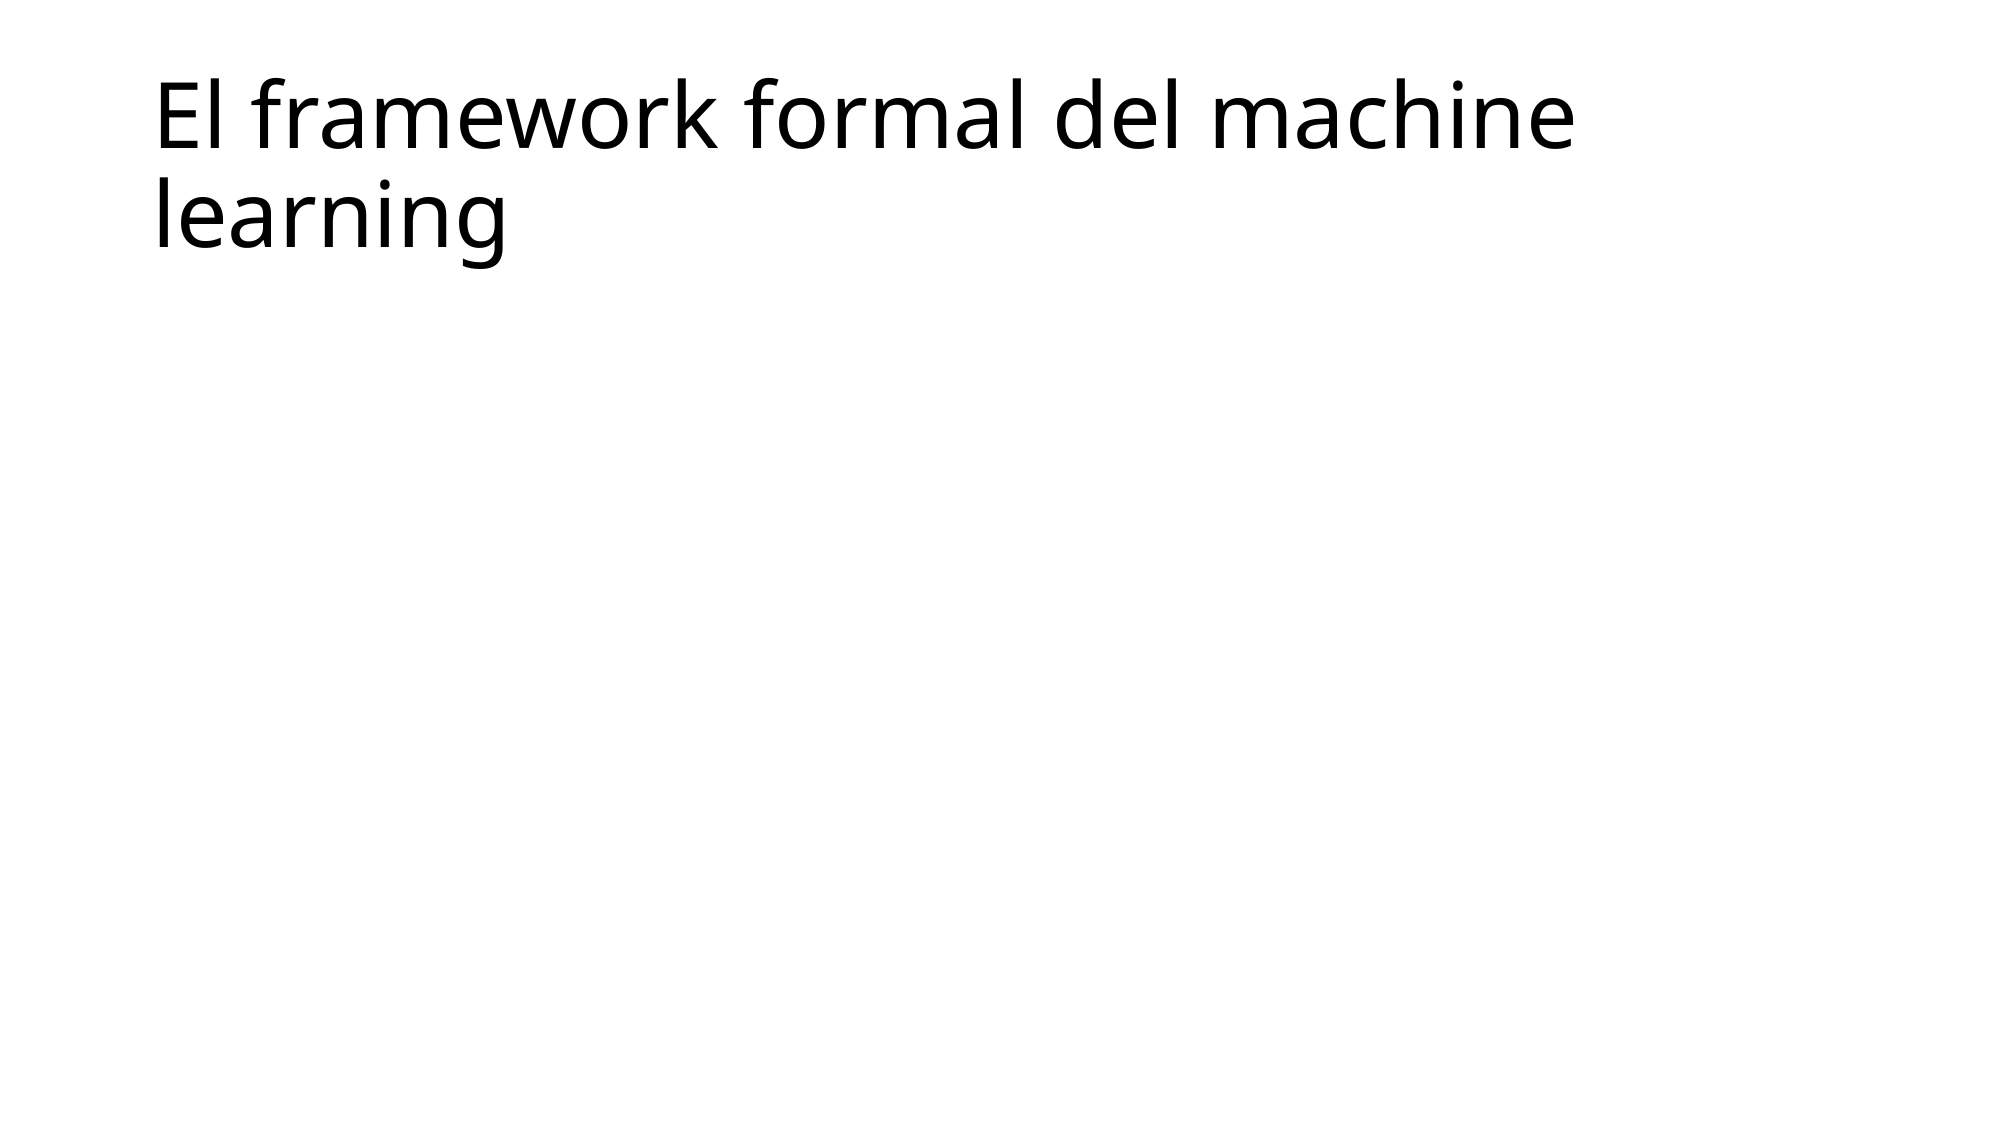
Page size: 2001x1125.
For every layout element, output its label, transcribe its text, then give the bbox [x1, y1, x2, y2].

title El framework formal del machine learning [137, 59, 1863, 278]
